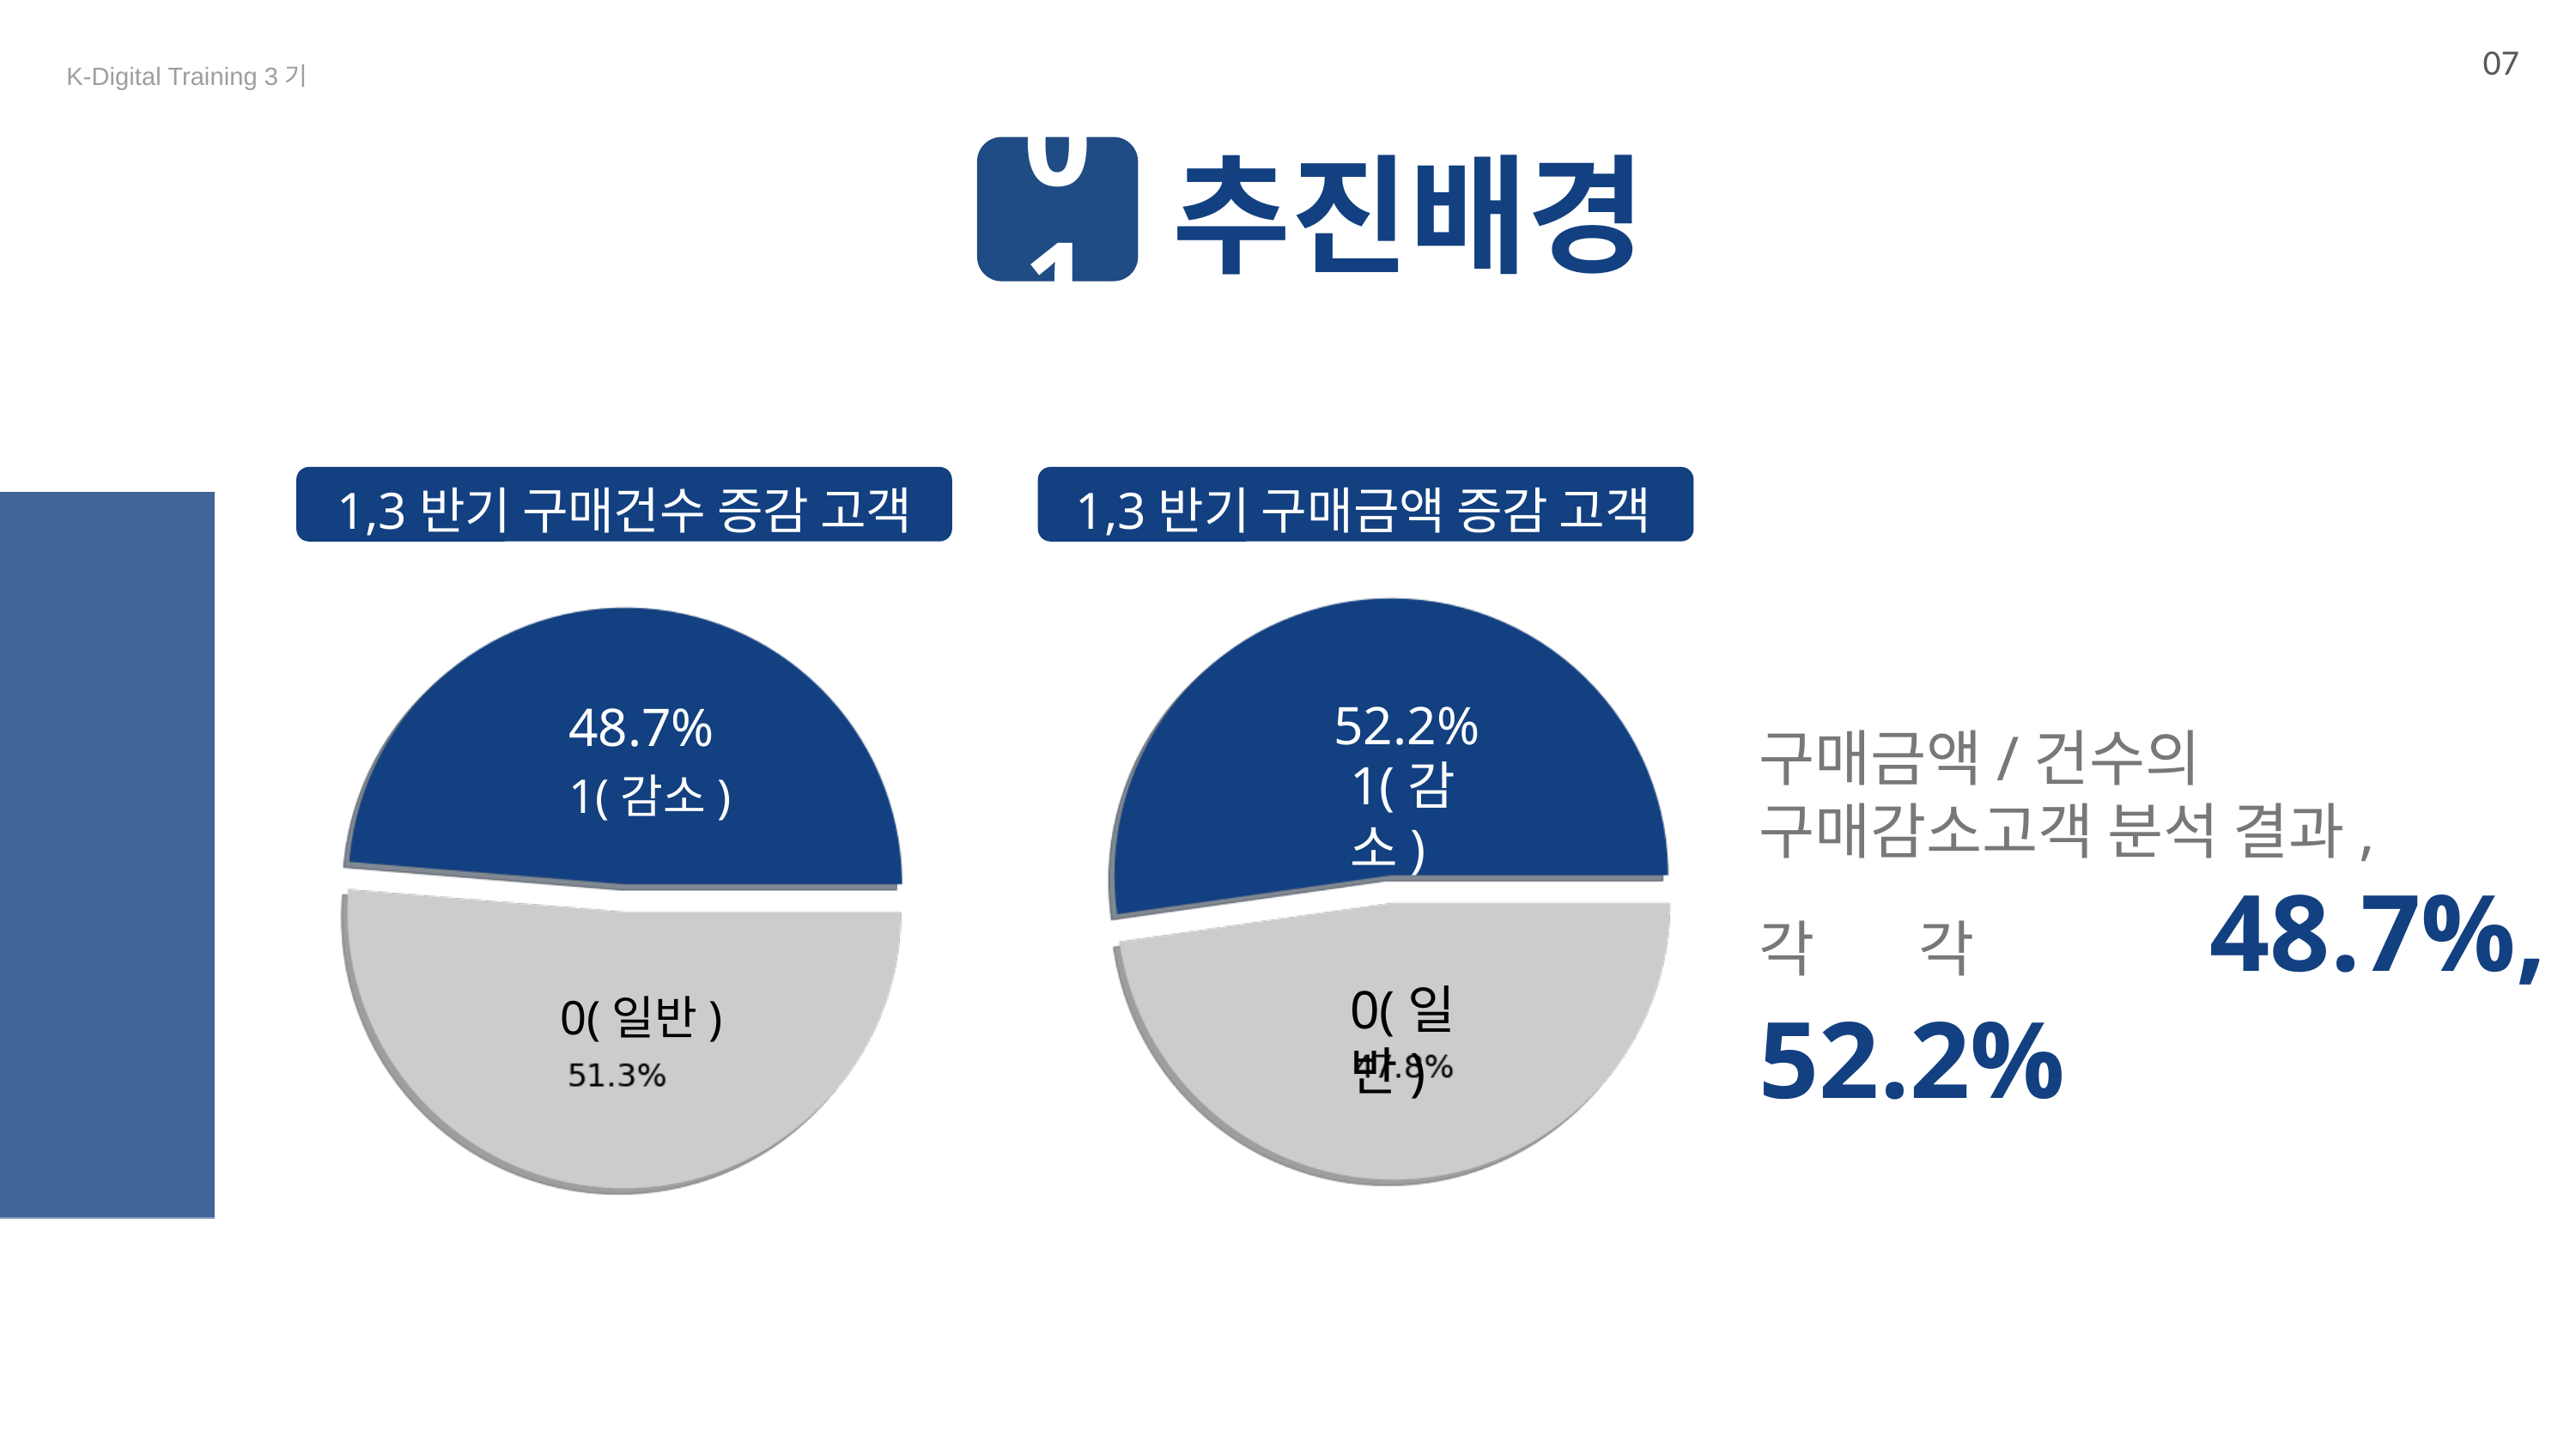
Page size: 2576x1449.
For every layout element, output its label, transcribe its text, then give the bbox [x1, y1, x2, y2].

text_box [977, 127, 1687, 291]
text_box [270, 457, 979, 1254]
text_box 구매금액/건수의 구매감소고객 분석 결과, 각각 48.7%, 52.2% [1751, 713, 2560, 997]
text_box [1015, 457, 1747, 1245]
text_box 07 [2470, 26, 2548, 95]
picture [0, 492, 216, 1219]
text_box K-Digital Training 3기 [53, 53, 338, 108]
